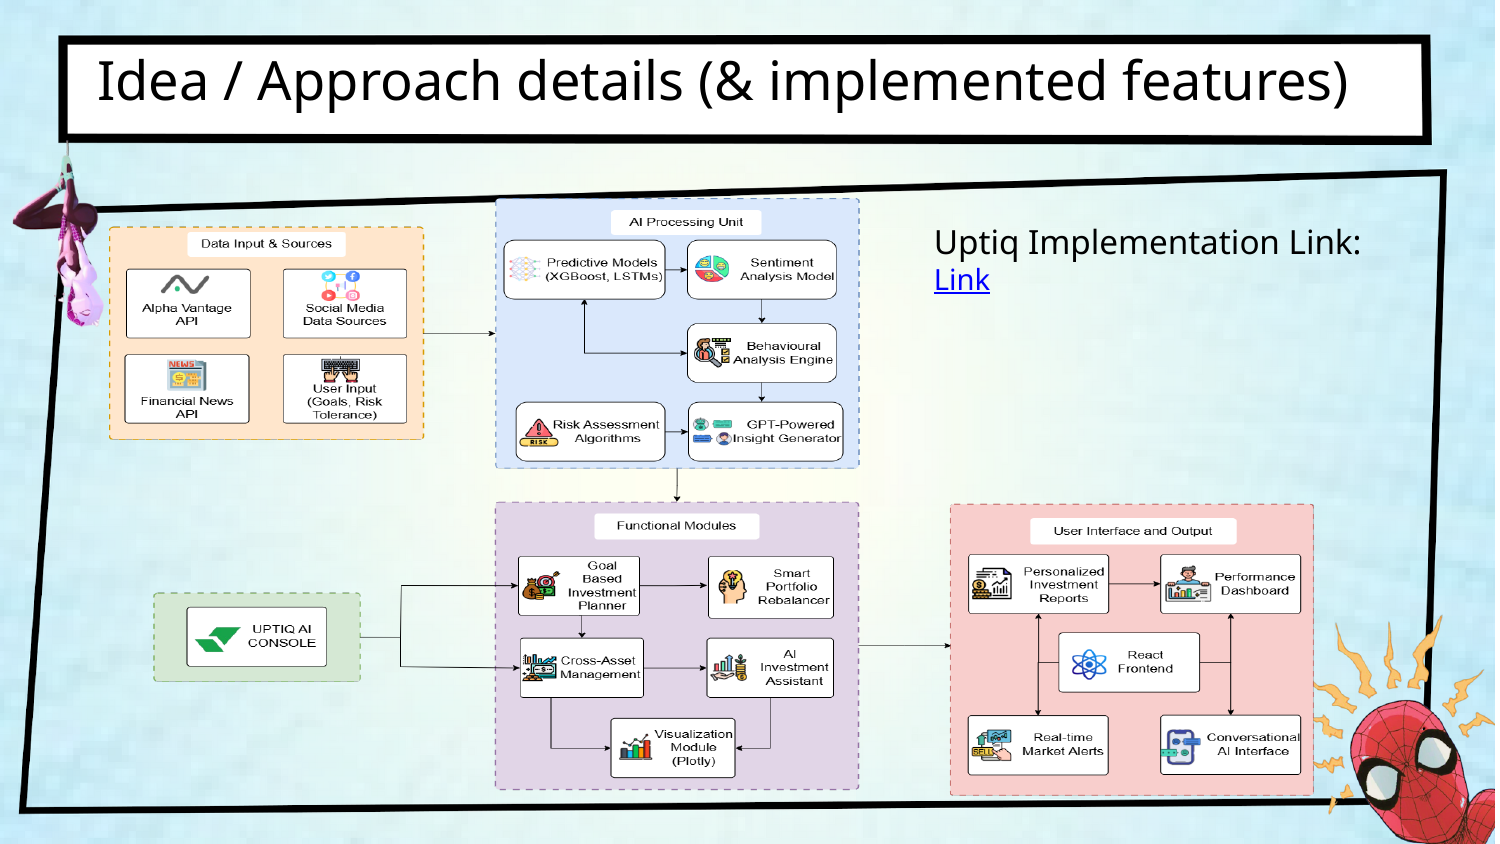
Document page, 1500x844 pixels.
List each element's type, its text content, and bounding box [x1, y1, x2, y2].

text_box [0, 0, 1495, 844]
text_box [0, 127, 934, 199]
text_box Uptiq Implementation Link: Link [1318, 205, 1408, 401]
picture [109, 197, 1315, 797]
text_box Idea / Approach details (& implemented features) [82, 38, 1408, 107]
